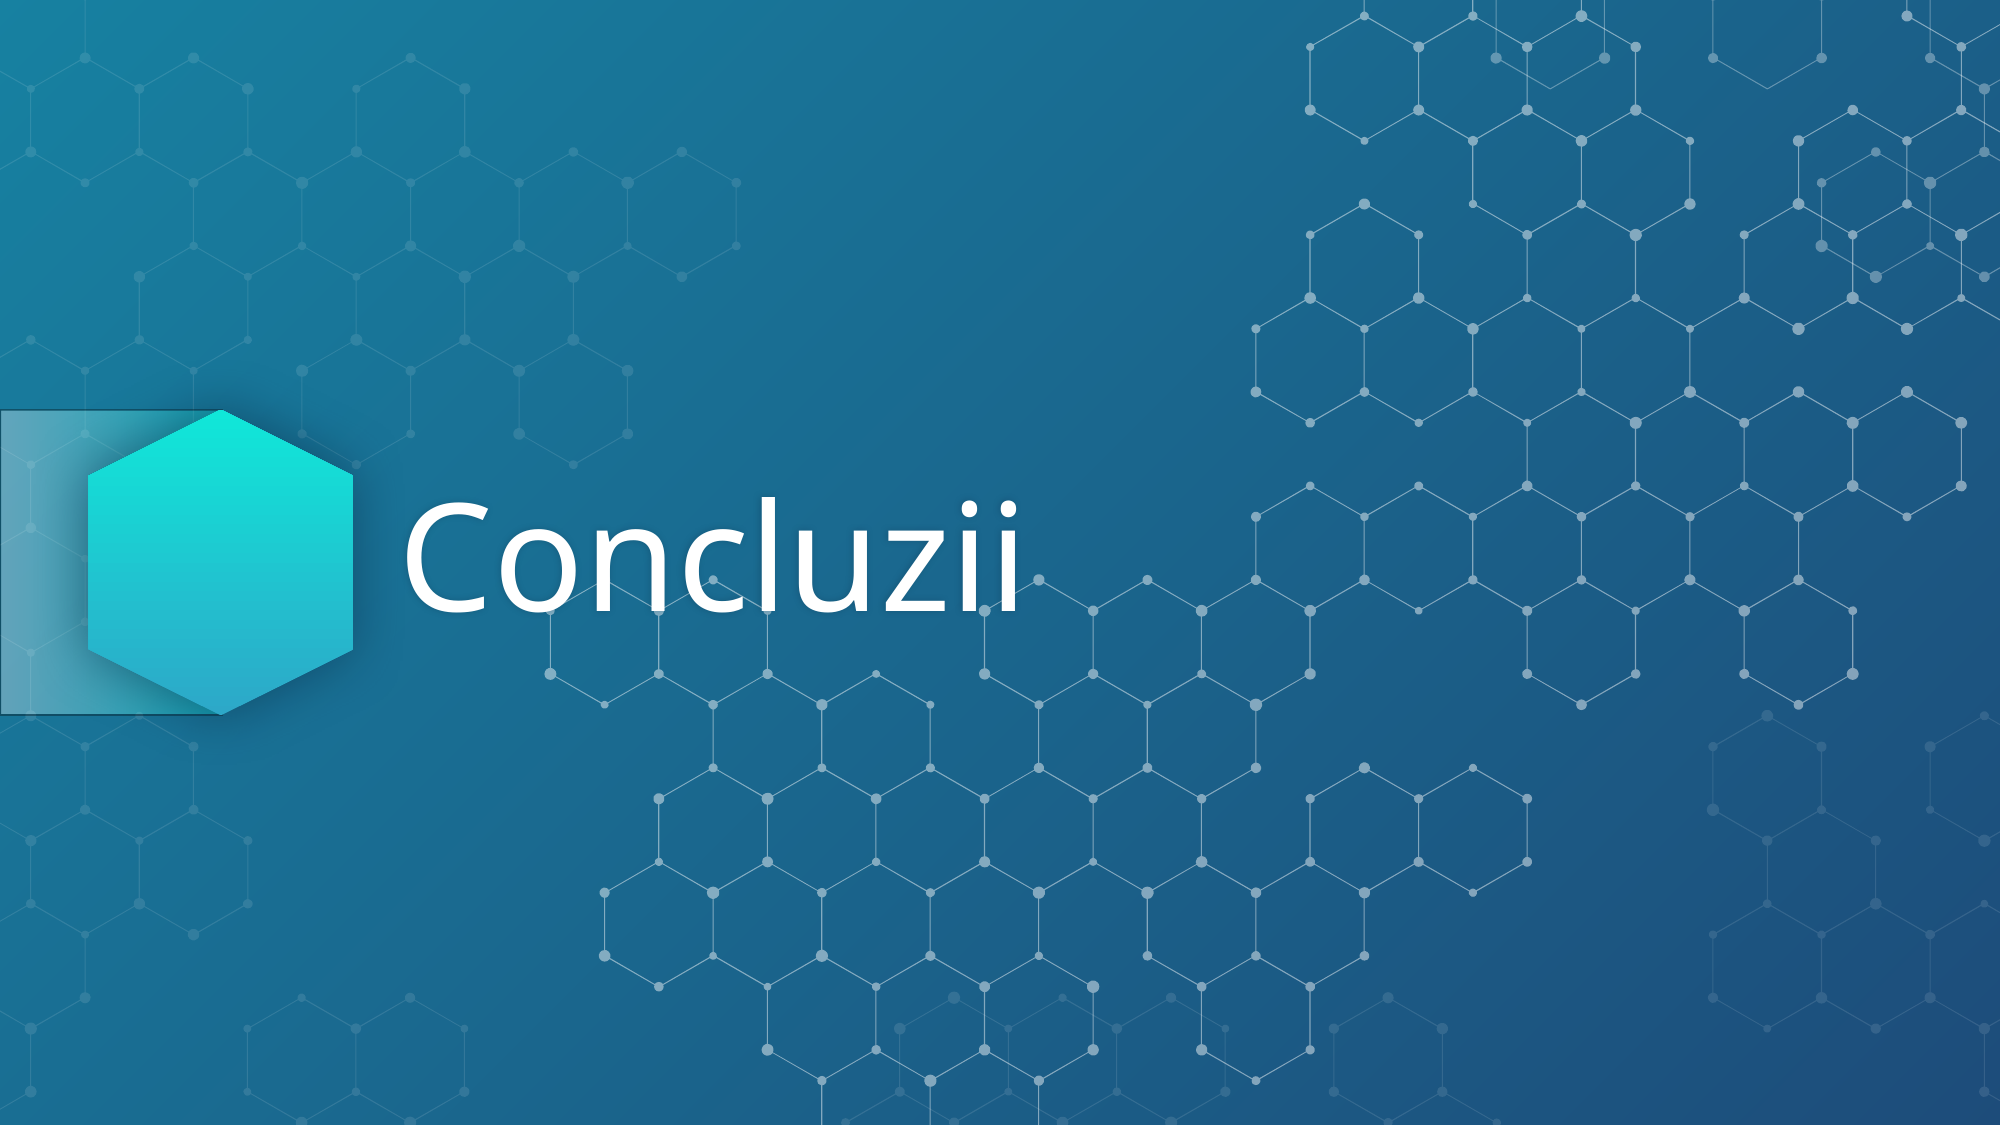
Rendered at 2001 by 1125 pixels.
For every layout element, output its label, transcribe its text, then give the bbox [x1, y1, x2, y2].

title Concluzii [398, 435, 1850, 690]
